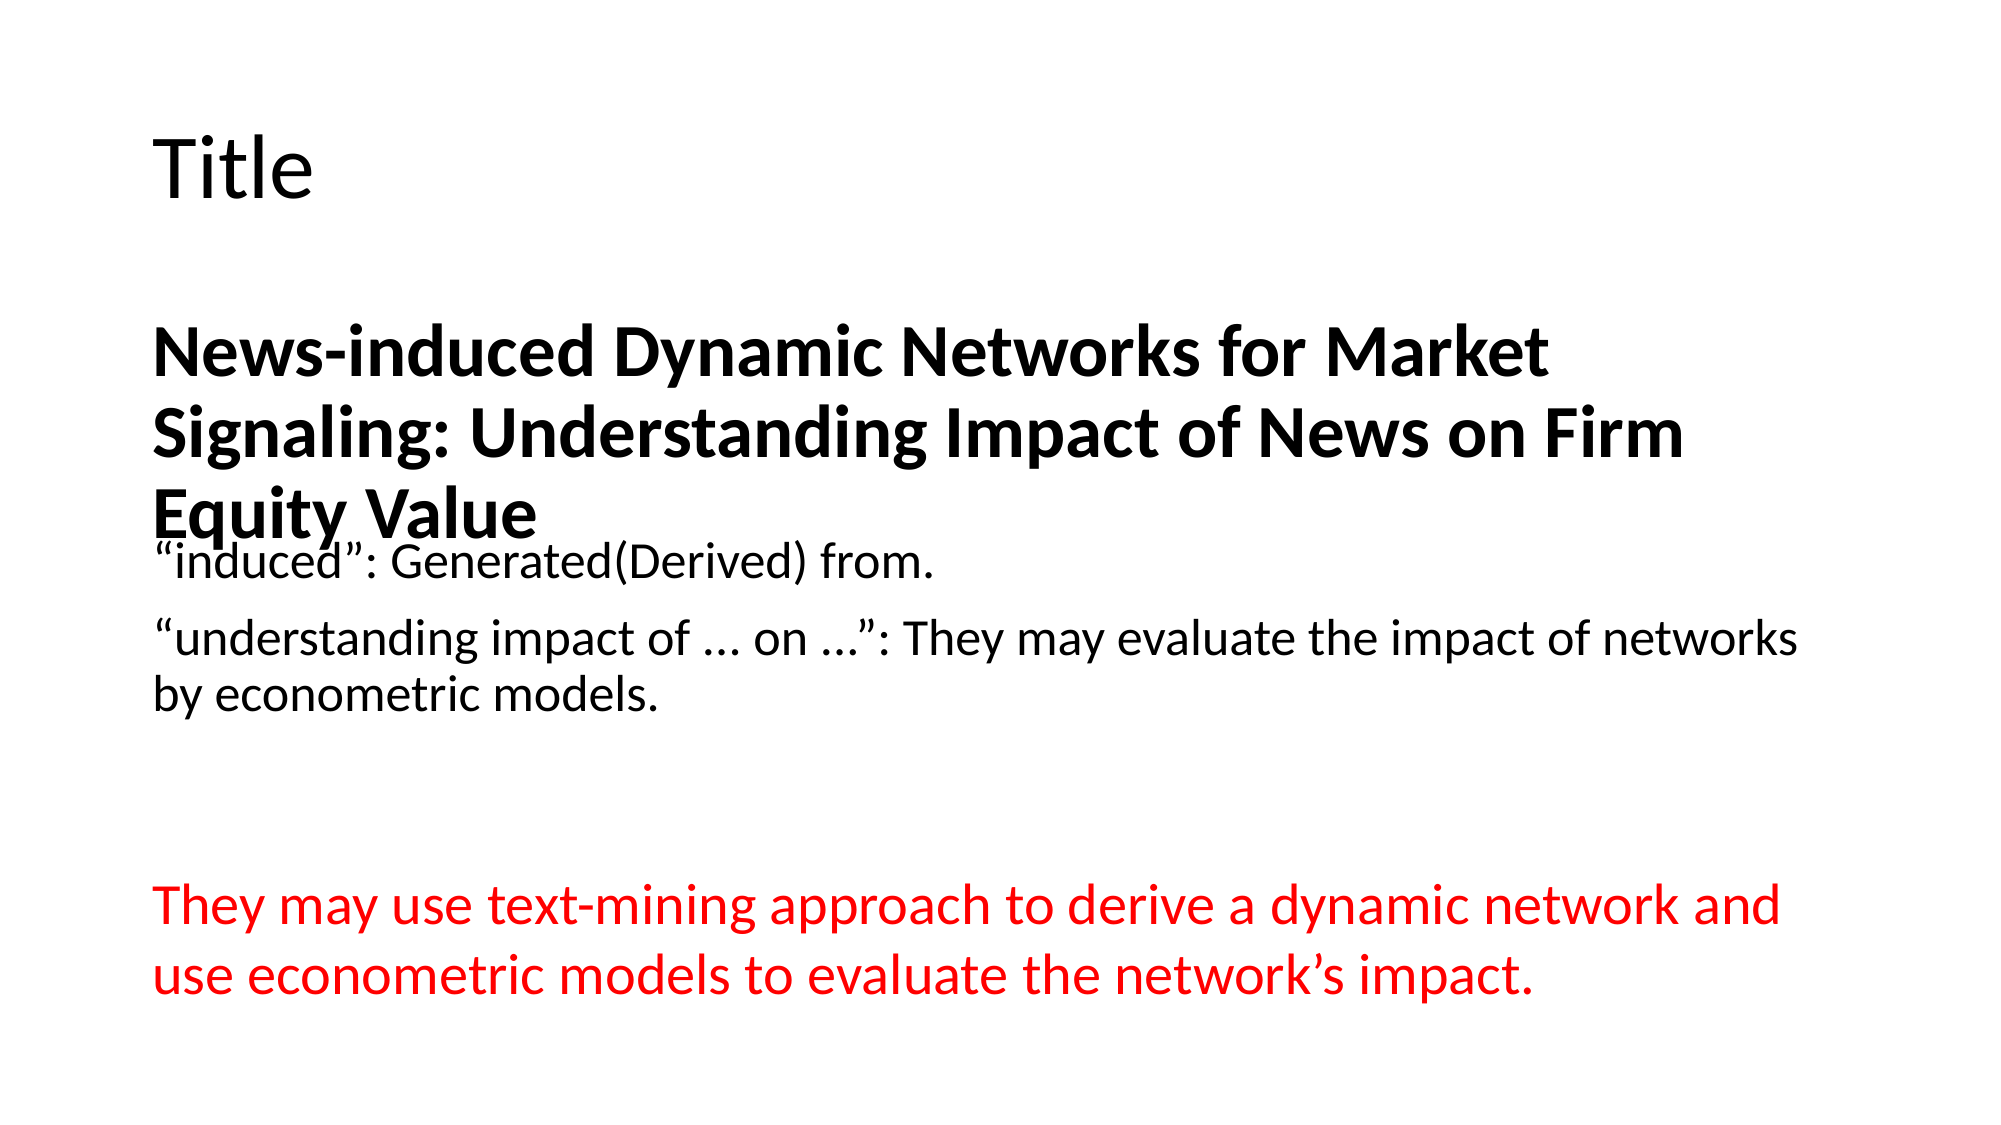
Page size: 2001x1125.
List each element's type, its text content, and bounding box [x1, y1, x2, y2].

text_box They may use text-mining approach to derive a dynamic network and use econometric models to evaluate the network’s impact. [137, 858, 1863, 1079]
text_box “induced”: Generated(Derived) from. “understanding impact of ... on ...”: They may evaluate the impact of networks by econometric models. [137, 526, 1863, 858]
text_box [158, 836, 1884, 1055]
title Title [137, 59, 1863, 278]
list News-induced Dynamic Networks for Market Signaling: Understanding Impact of News on Firm Equity Value [137, 304, 1863, 458]
